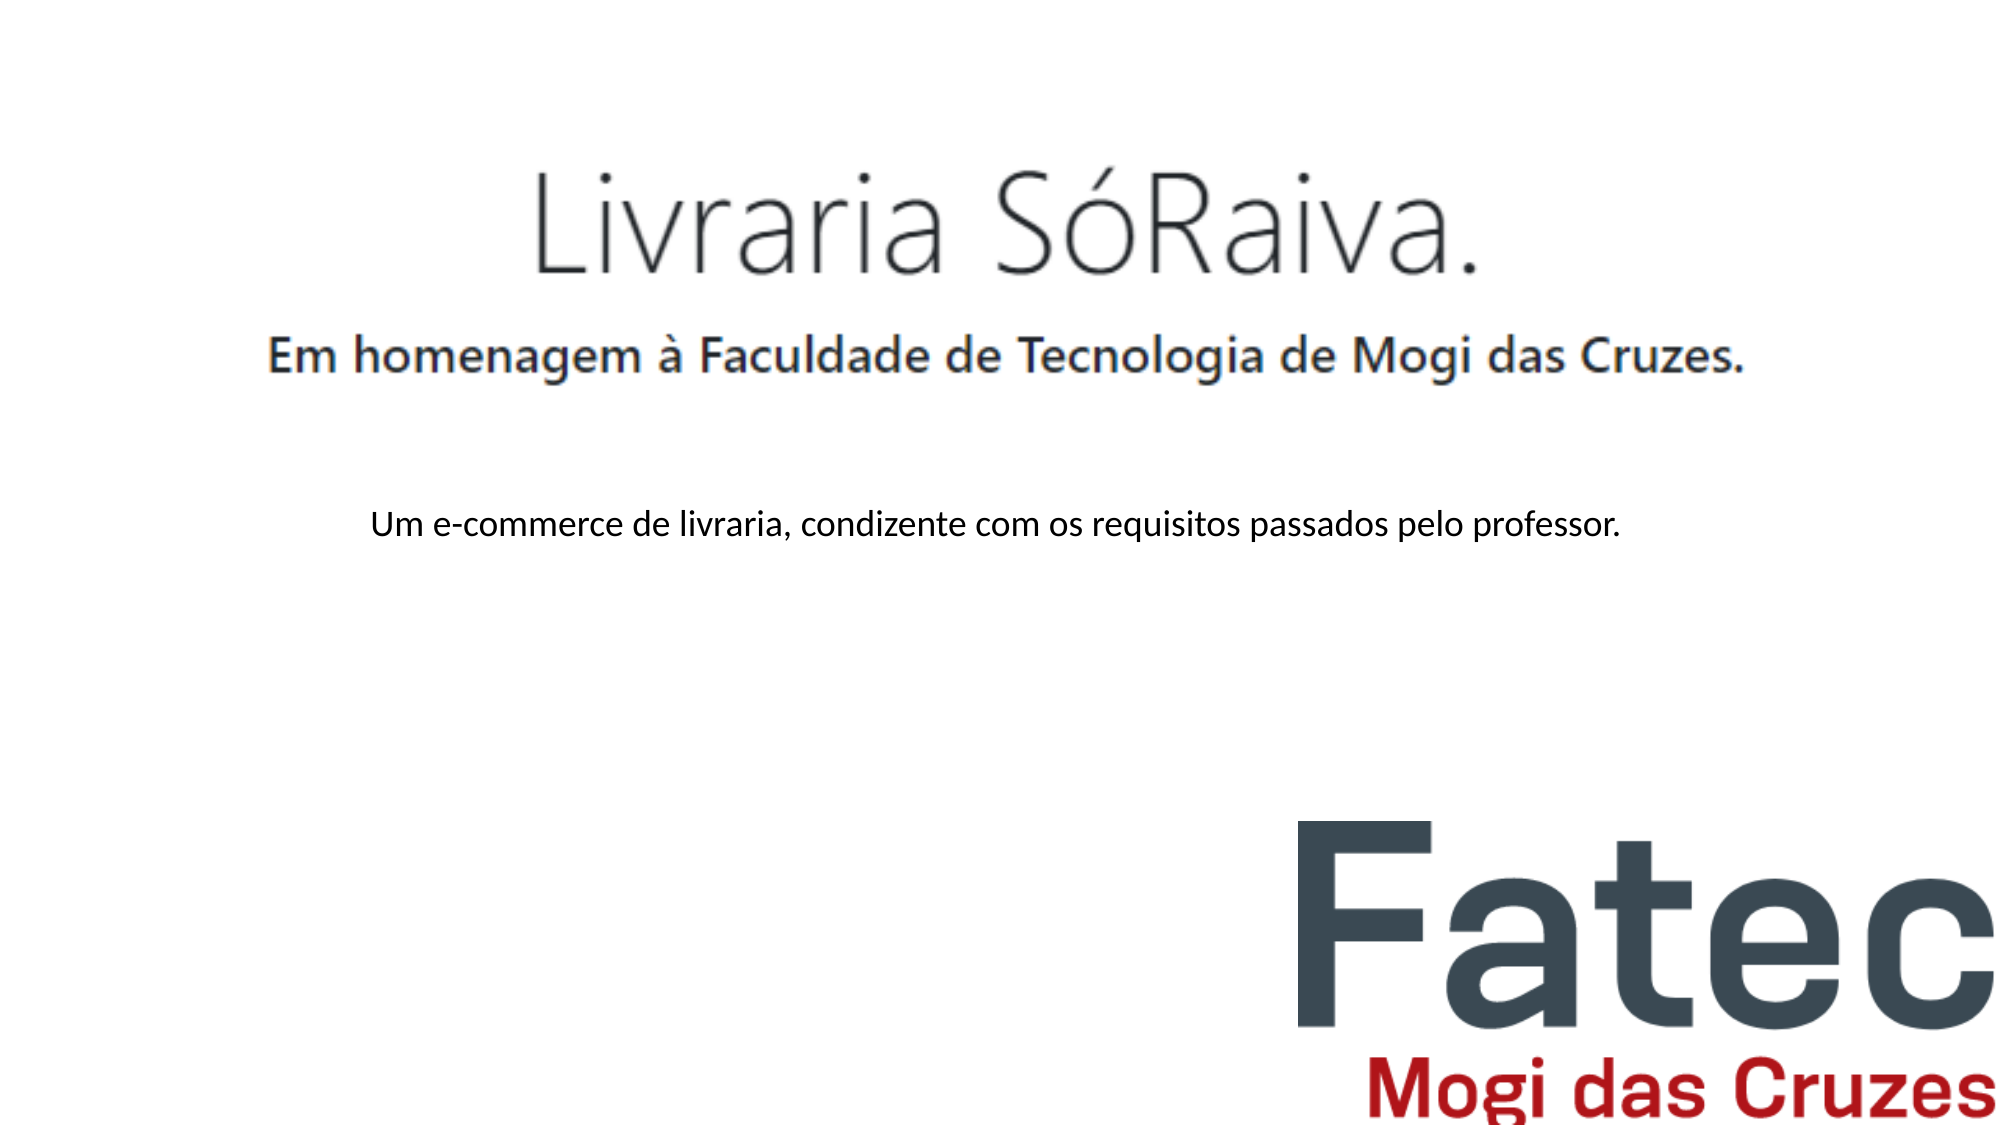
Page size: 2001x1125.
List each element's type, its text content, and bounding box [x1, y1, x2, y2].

picture [185, 133, 1814, 473]
picture [1298, 821, 2000, 1125]
text_box Um e-commerce de livraria, condizente com os requisitos passados pelo professor. [296, 491, 1697, 551]
